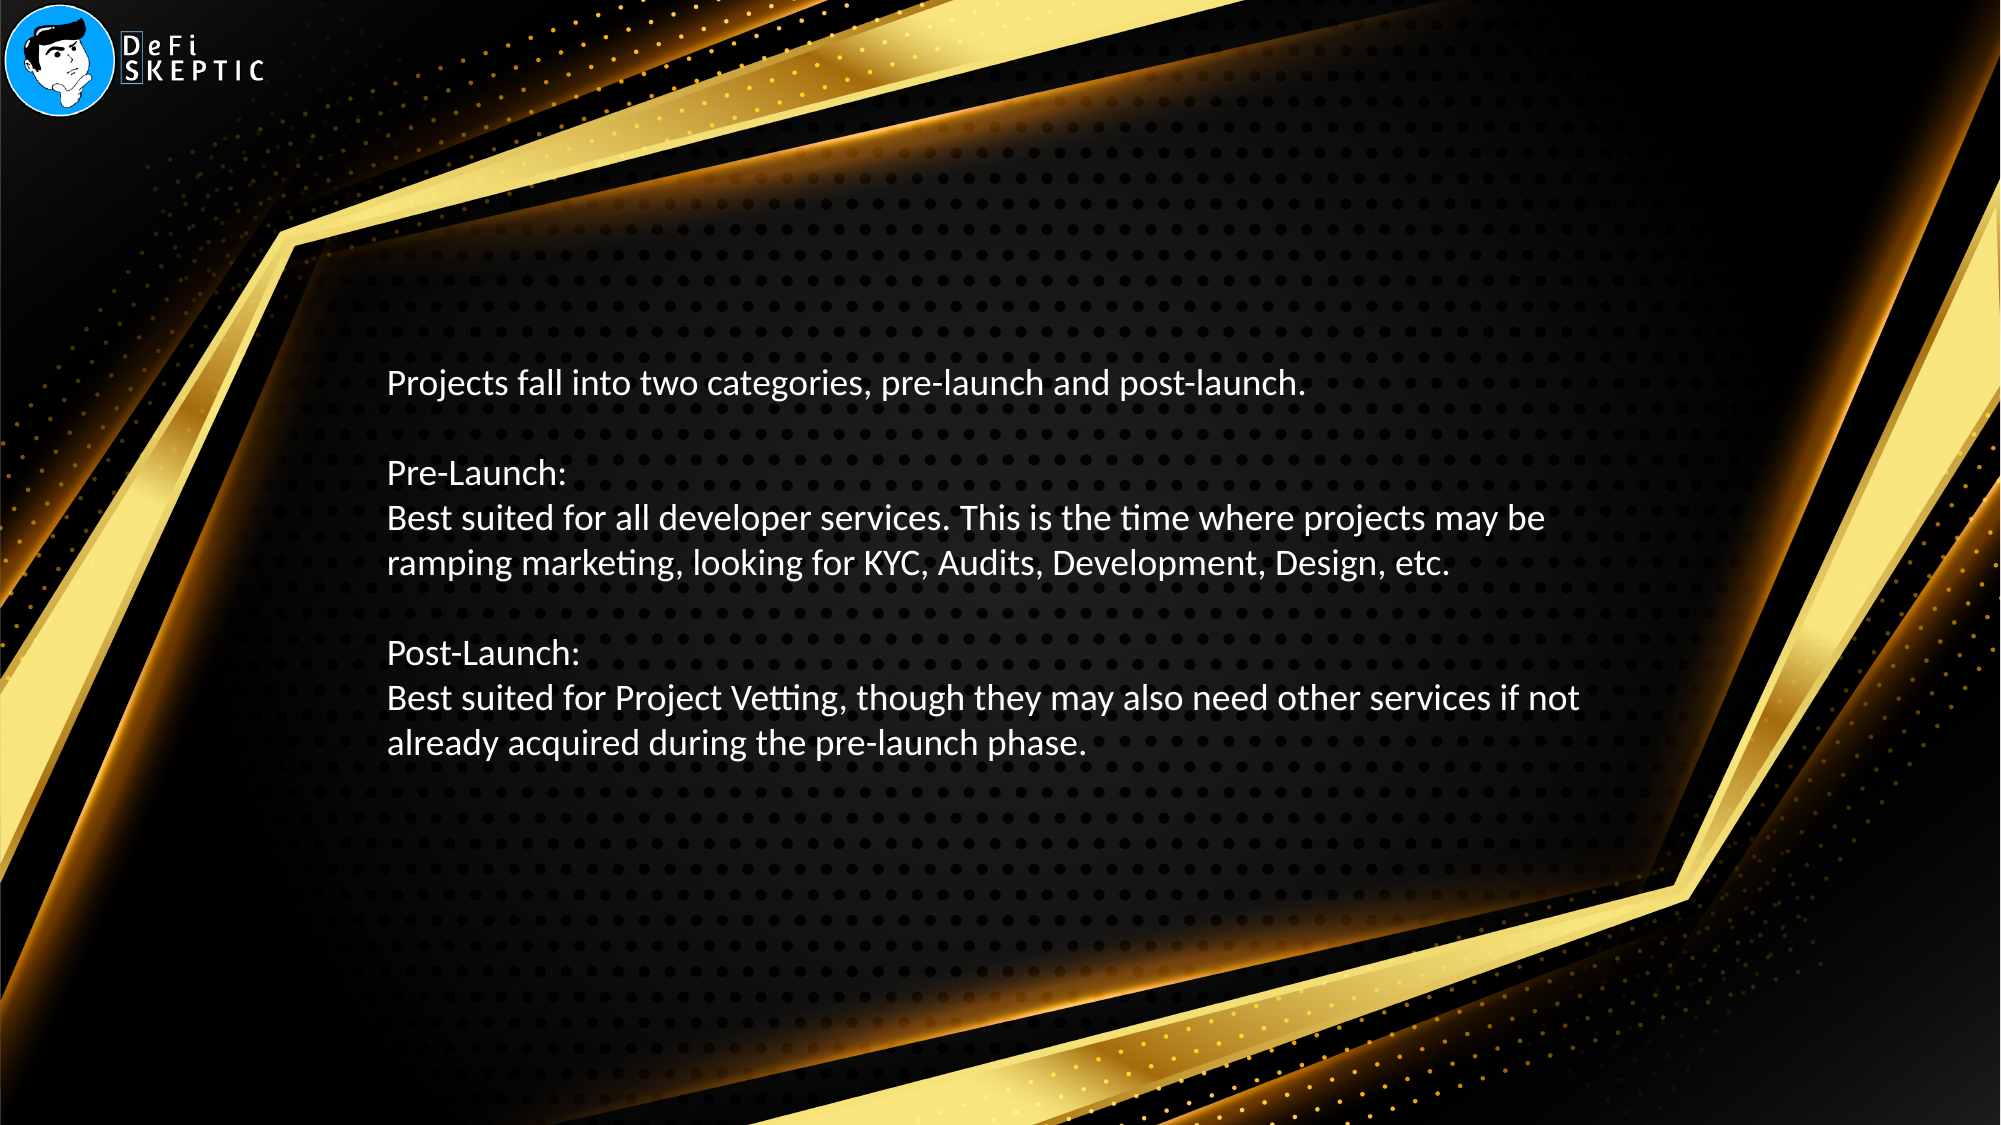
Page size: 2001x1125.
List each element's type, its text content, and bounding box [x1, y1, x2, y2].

text_box Projects fall into two categories, pre-launch and post-launch. Pre-Launch: Best suited for all developer services. This is the time where projects may be ramping marketing, looking for KYC, Audits, Development, Design, etc. Post-Launch: Best suited for Project Vetting, though they may also need other services if not already acquired during the pre-launch phase. [372, 350, 1628, 771]
picture [0, 0, 2001, 1125]
